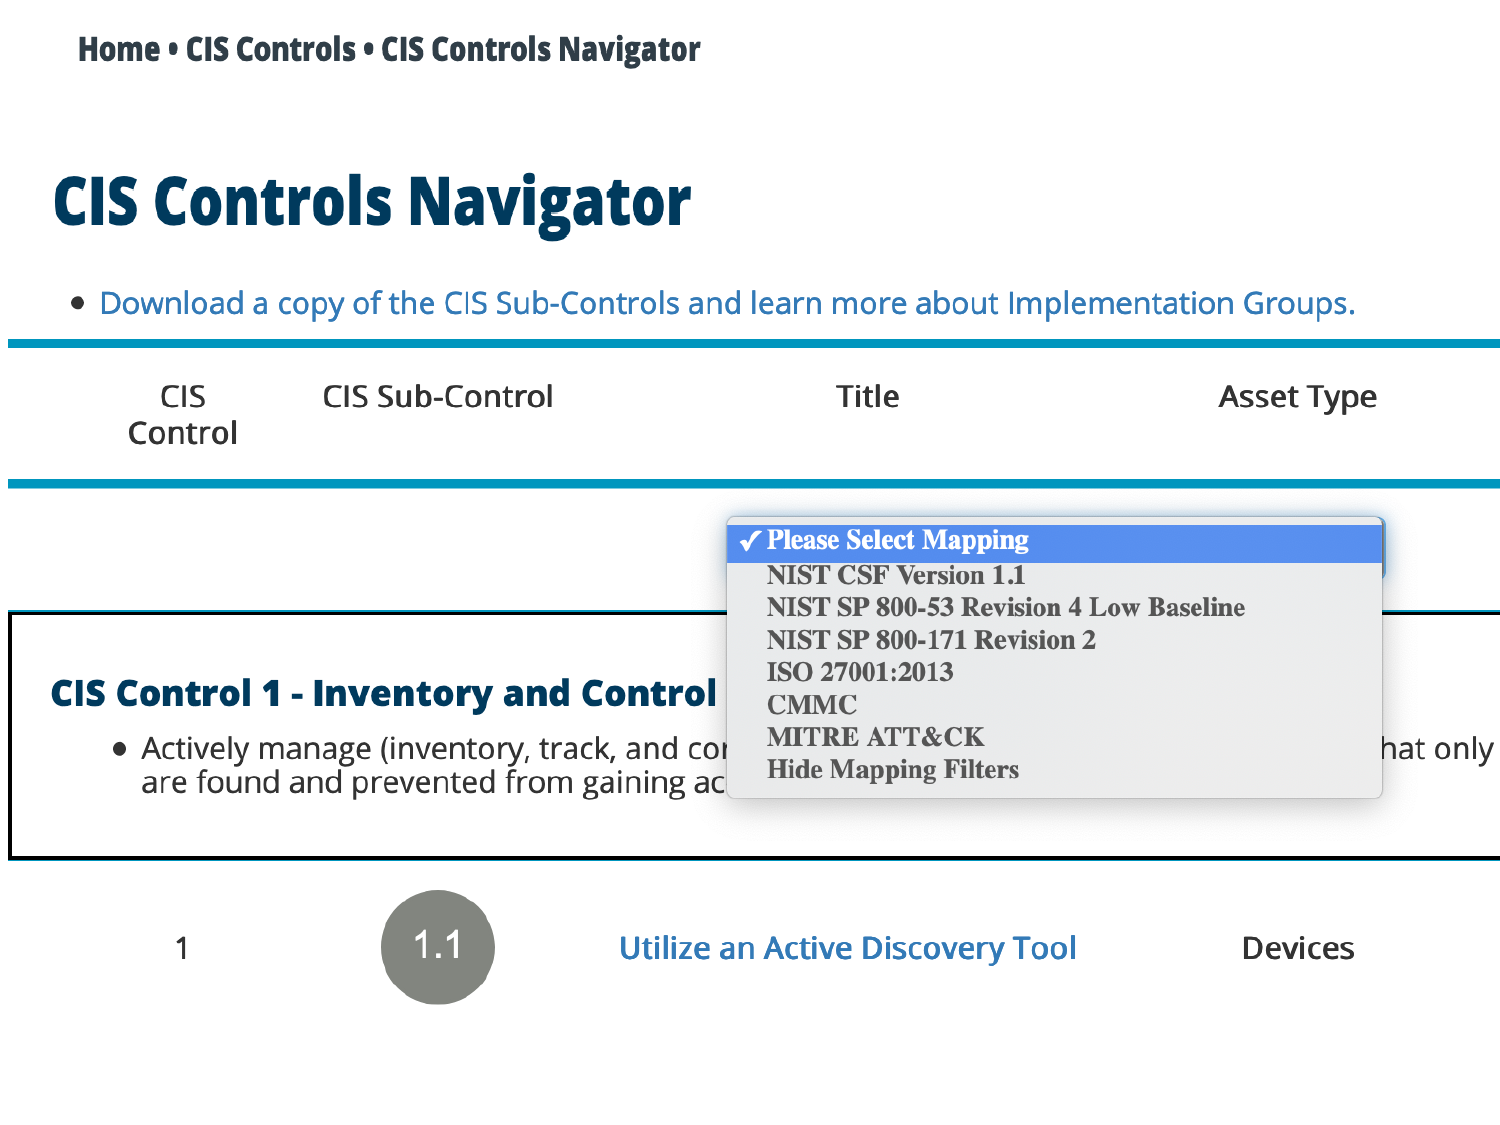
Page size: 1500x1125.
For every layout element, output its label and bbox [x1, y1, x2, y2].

picture [0, 30, 1500, 1005]
